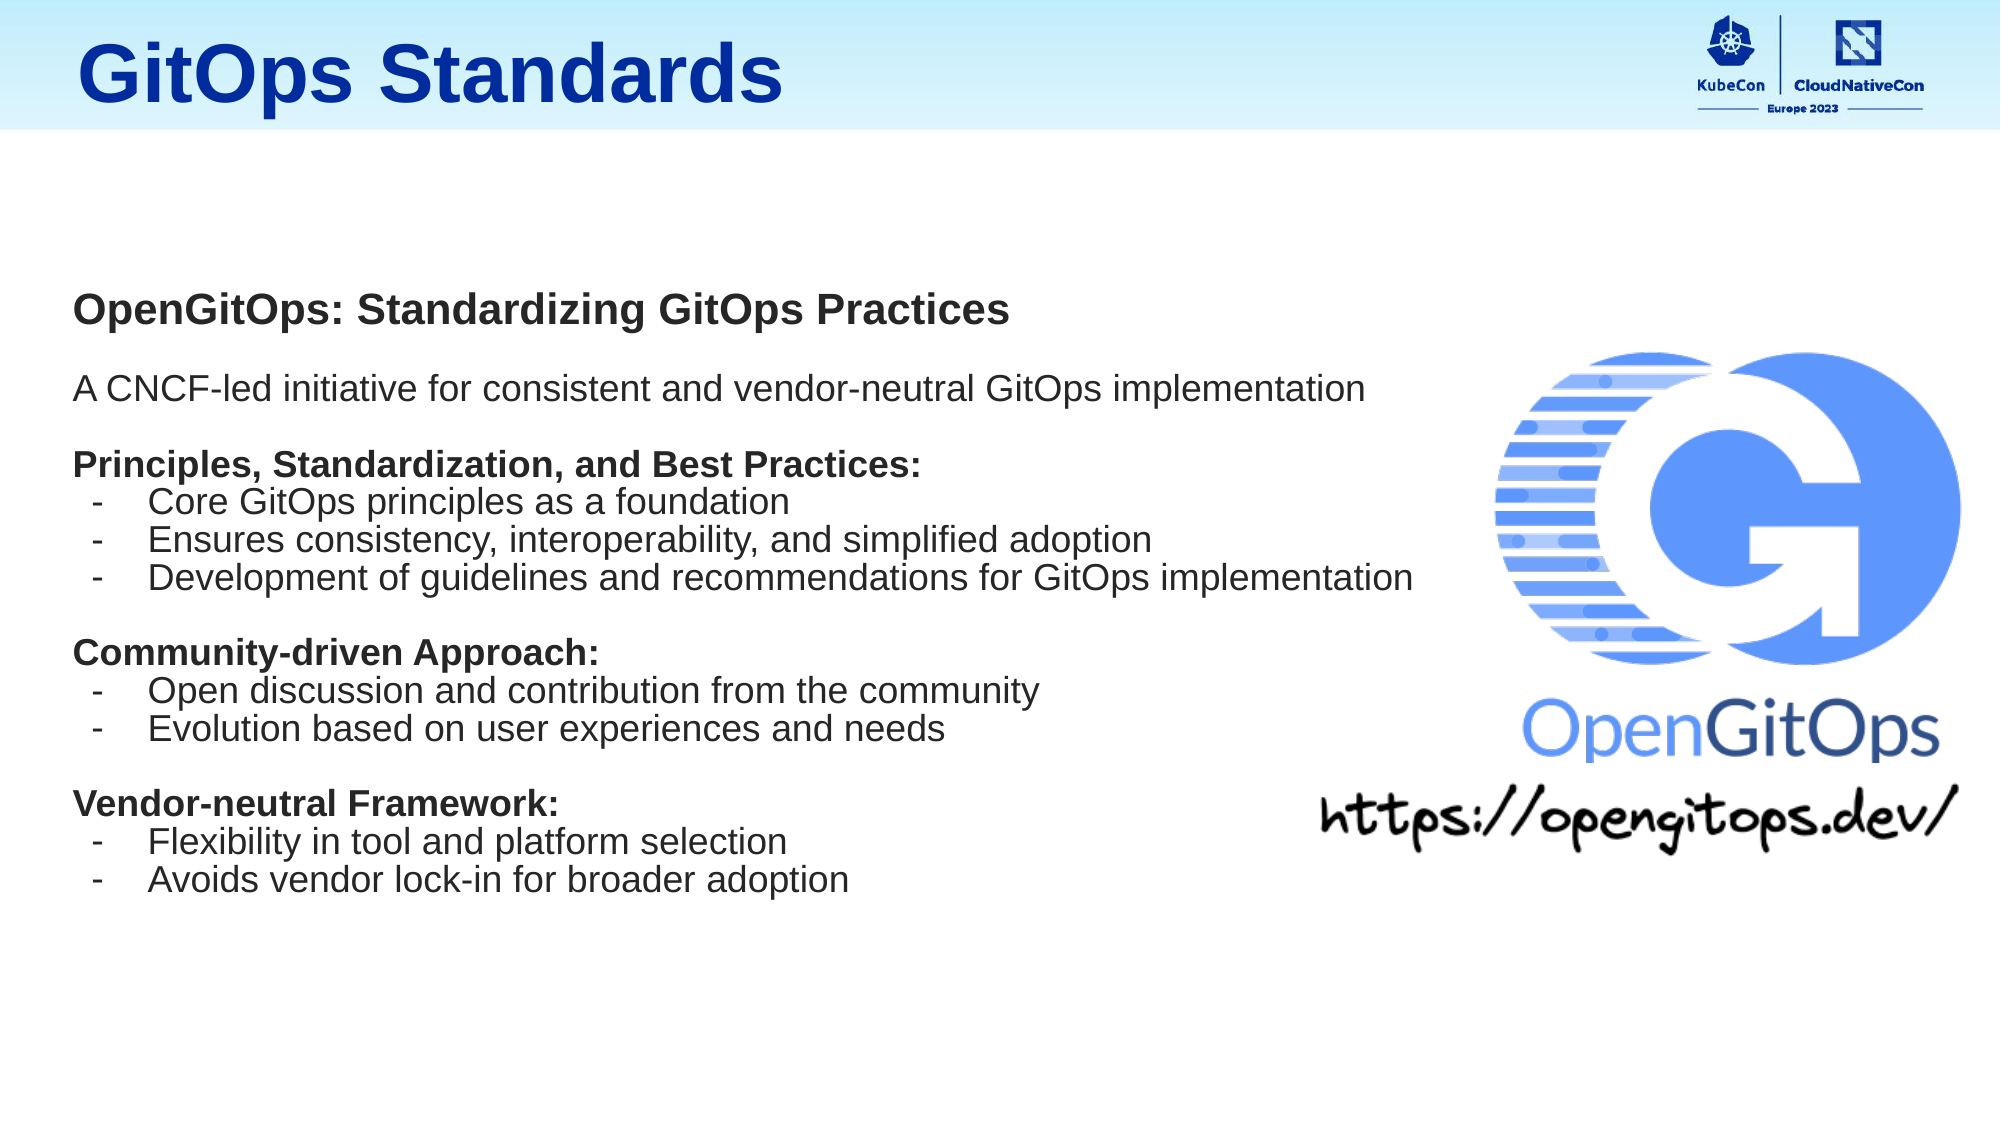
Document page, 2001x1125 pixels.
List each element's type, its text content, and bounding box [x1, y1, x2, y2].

picture [0, 0, 2000, 1125]
text_box GitOps Standards [62, 0, 1788, 186]
text_box OpenGitOps: Standardizing GitOps Practices A CNCF-led initiative for consistent and vendor-neutral GitOps implementation Principles, Standardization, and Best Practices: Core GitOps principles as a foundation Ensures consistency, interoperability, and simplified adoption Development of guidelines and recommendations for GitOps implementation Community-driven Approach: Open discussion and contribution from the community Evolution based on user experiences and needs Vendor-neutral Framework: Flexibility in tool and platform selection Avoids vendor lock-in for broader adoption [57, 149, 1783, 1040]
